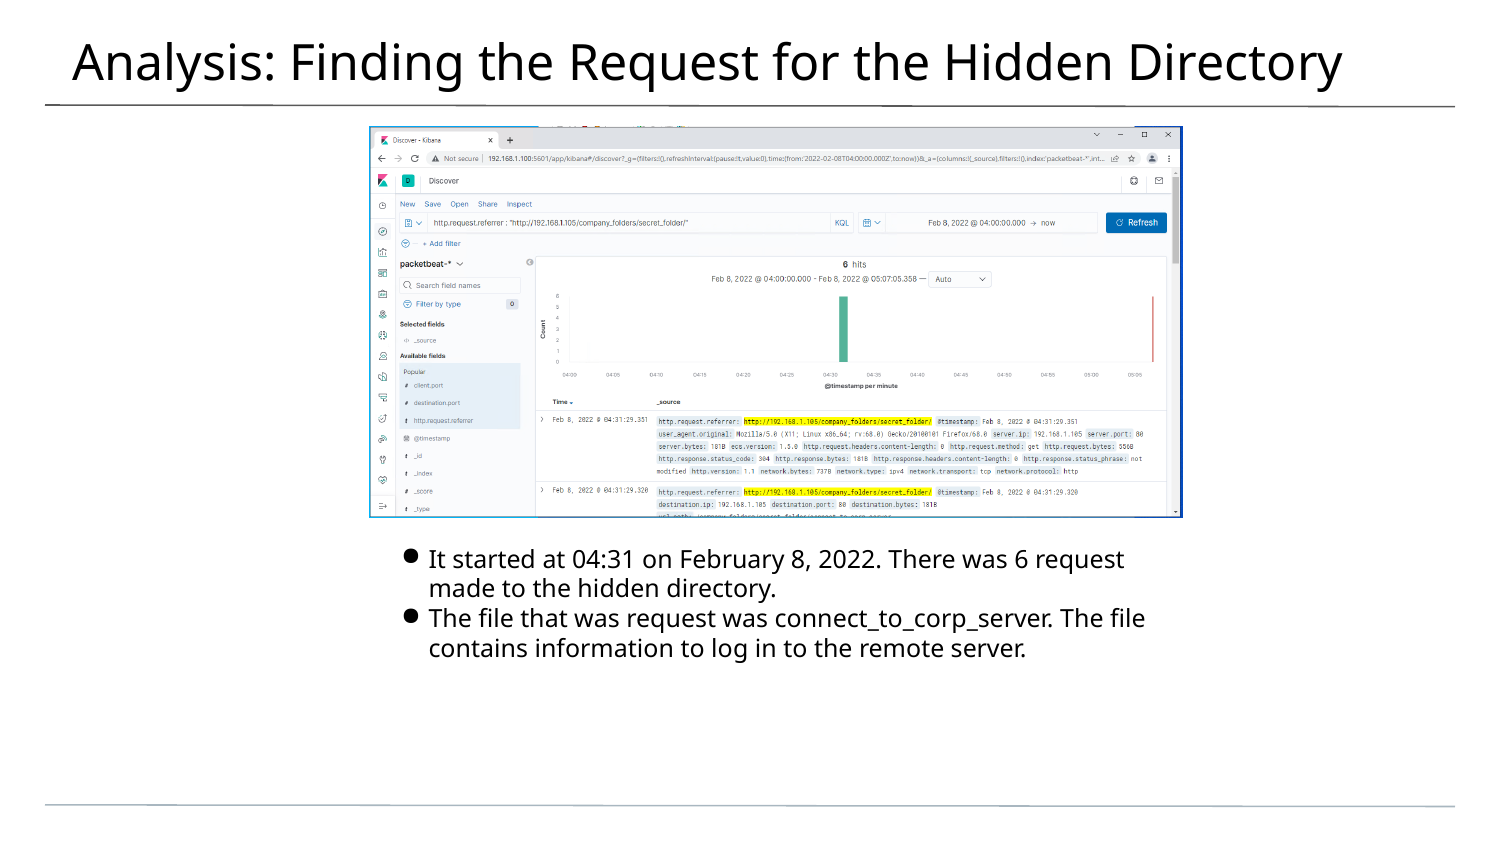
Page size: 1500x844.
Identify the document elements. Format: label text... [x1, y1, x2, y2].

title Analysis: Finding the Request for the Hidden Directory [0, 0, 1500, 88]
subtitle It started at 04:31 on February 8, 2022. There was 6 request made to the hidden directory. The file that was request was connect_to_corp_server. The file contains information to log in to the remote server. [301, 528, 1251, 688]
picture [371, 126, 1183, 518]
